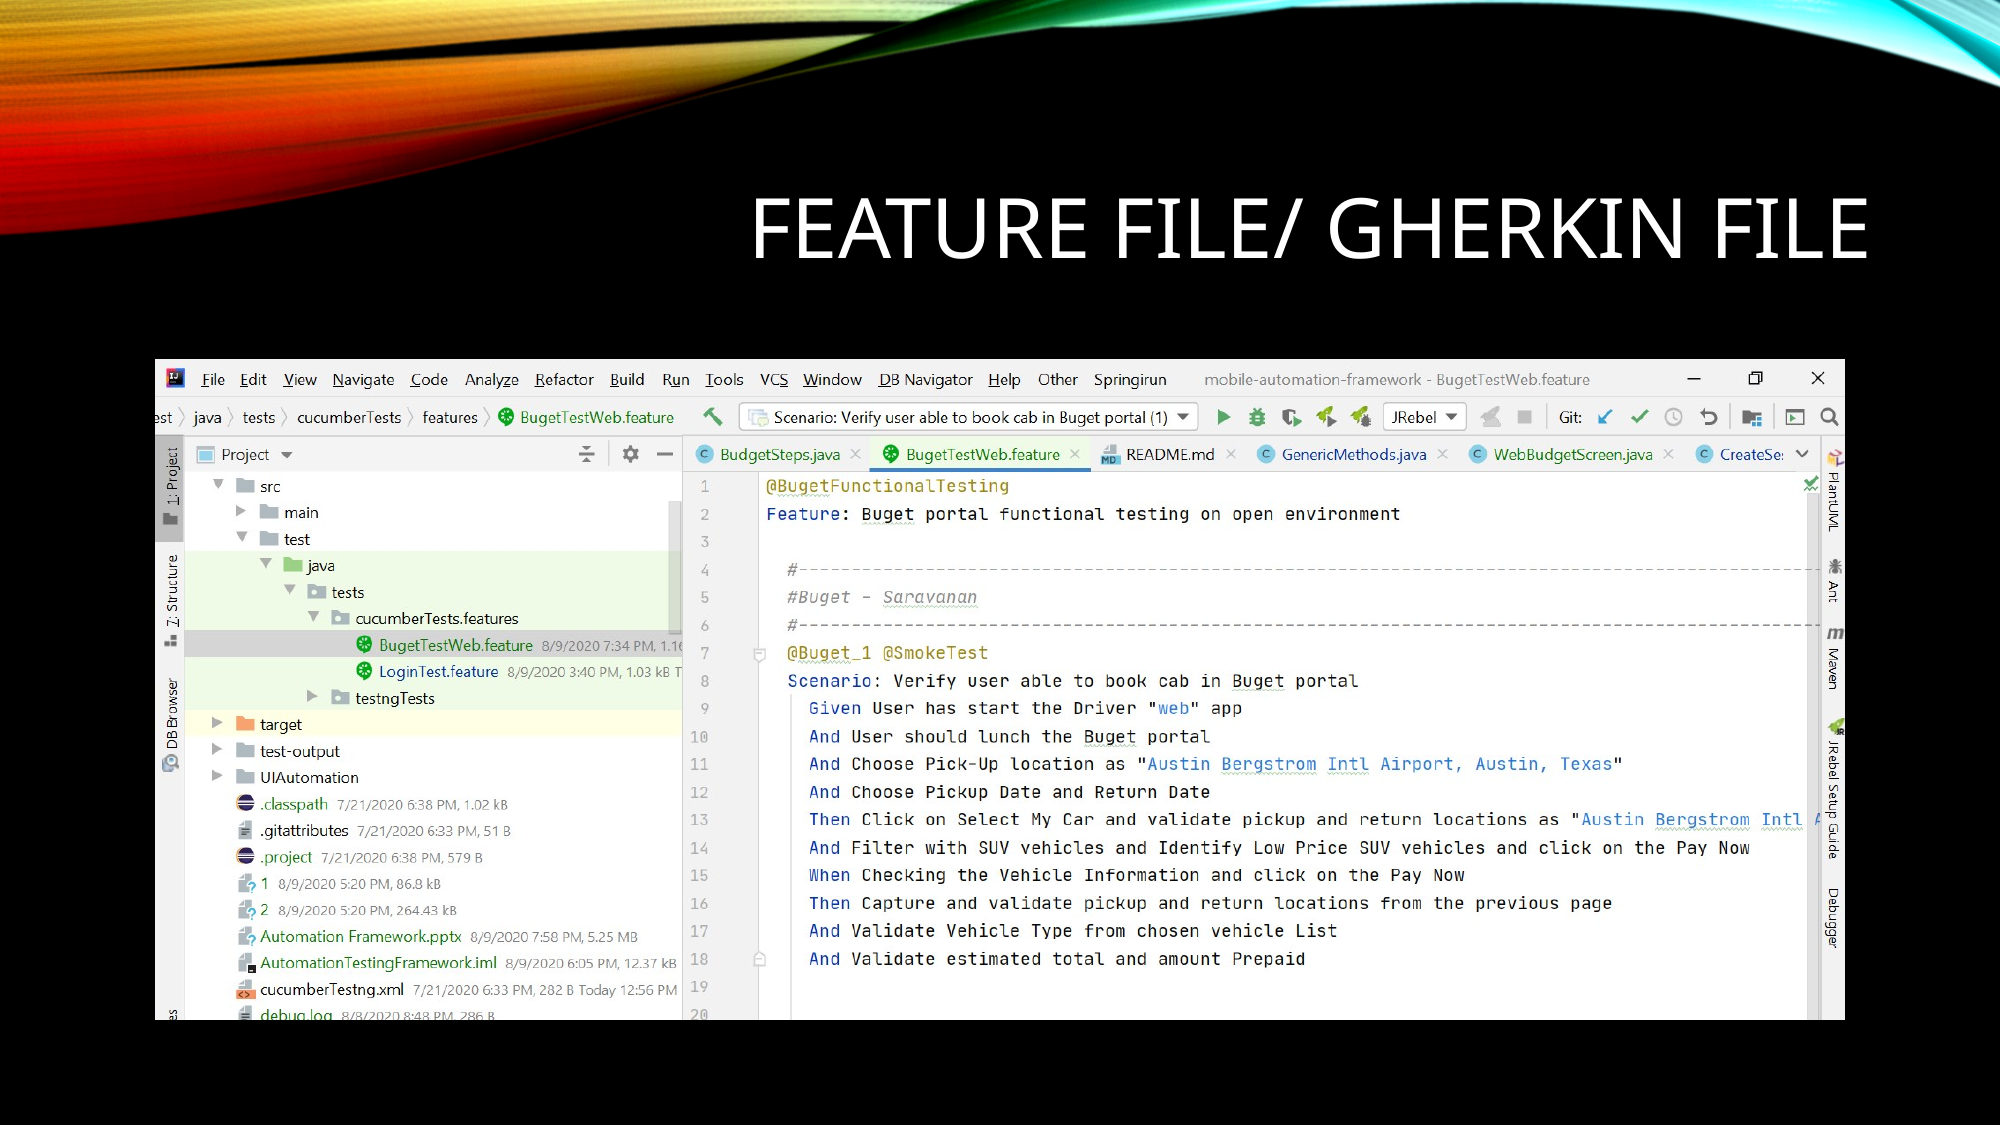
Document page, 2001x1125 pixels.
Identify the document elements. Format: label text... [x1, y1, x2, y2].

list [154, 359, 1846, 1021]
picture [0, 0, 2000, 237]
title Feature File/ gherkin file [474, 125, 1888, 338]
